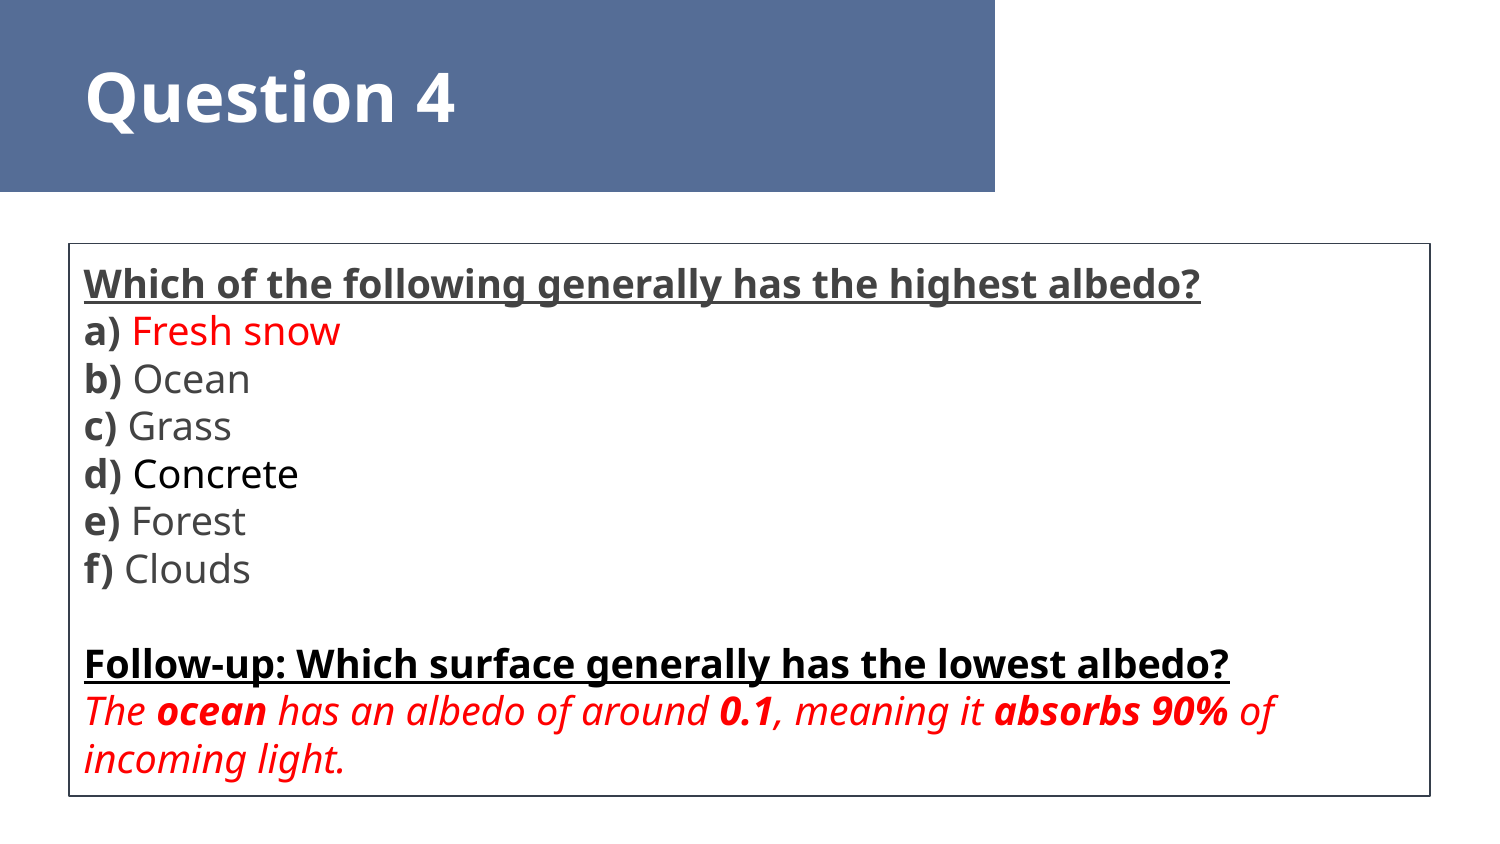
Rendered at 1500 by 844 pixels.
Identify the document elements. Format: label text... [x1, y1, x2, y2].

text_box [0, 0, 995, 192]
title Question 4 [69, 39, 824, 211]
text_box Which of the following generally has the highest albedo? a) Fresh snow b) Ocean c) Grass d) Concrete e) Forest f) Clouds Follow-up: Which surface generally has the lowest albedo? The ocean has an albedo of around 0.1, meaning it absorbs 90% of incoming light. [68, 243, 1431, 796]
